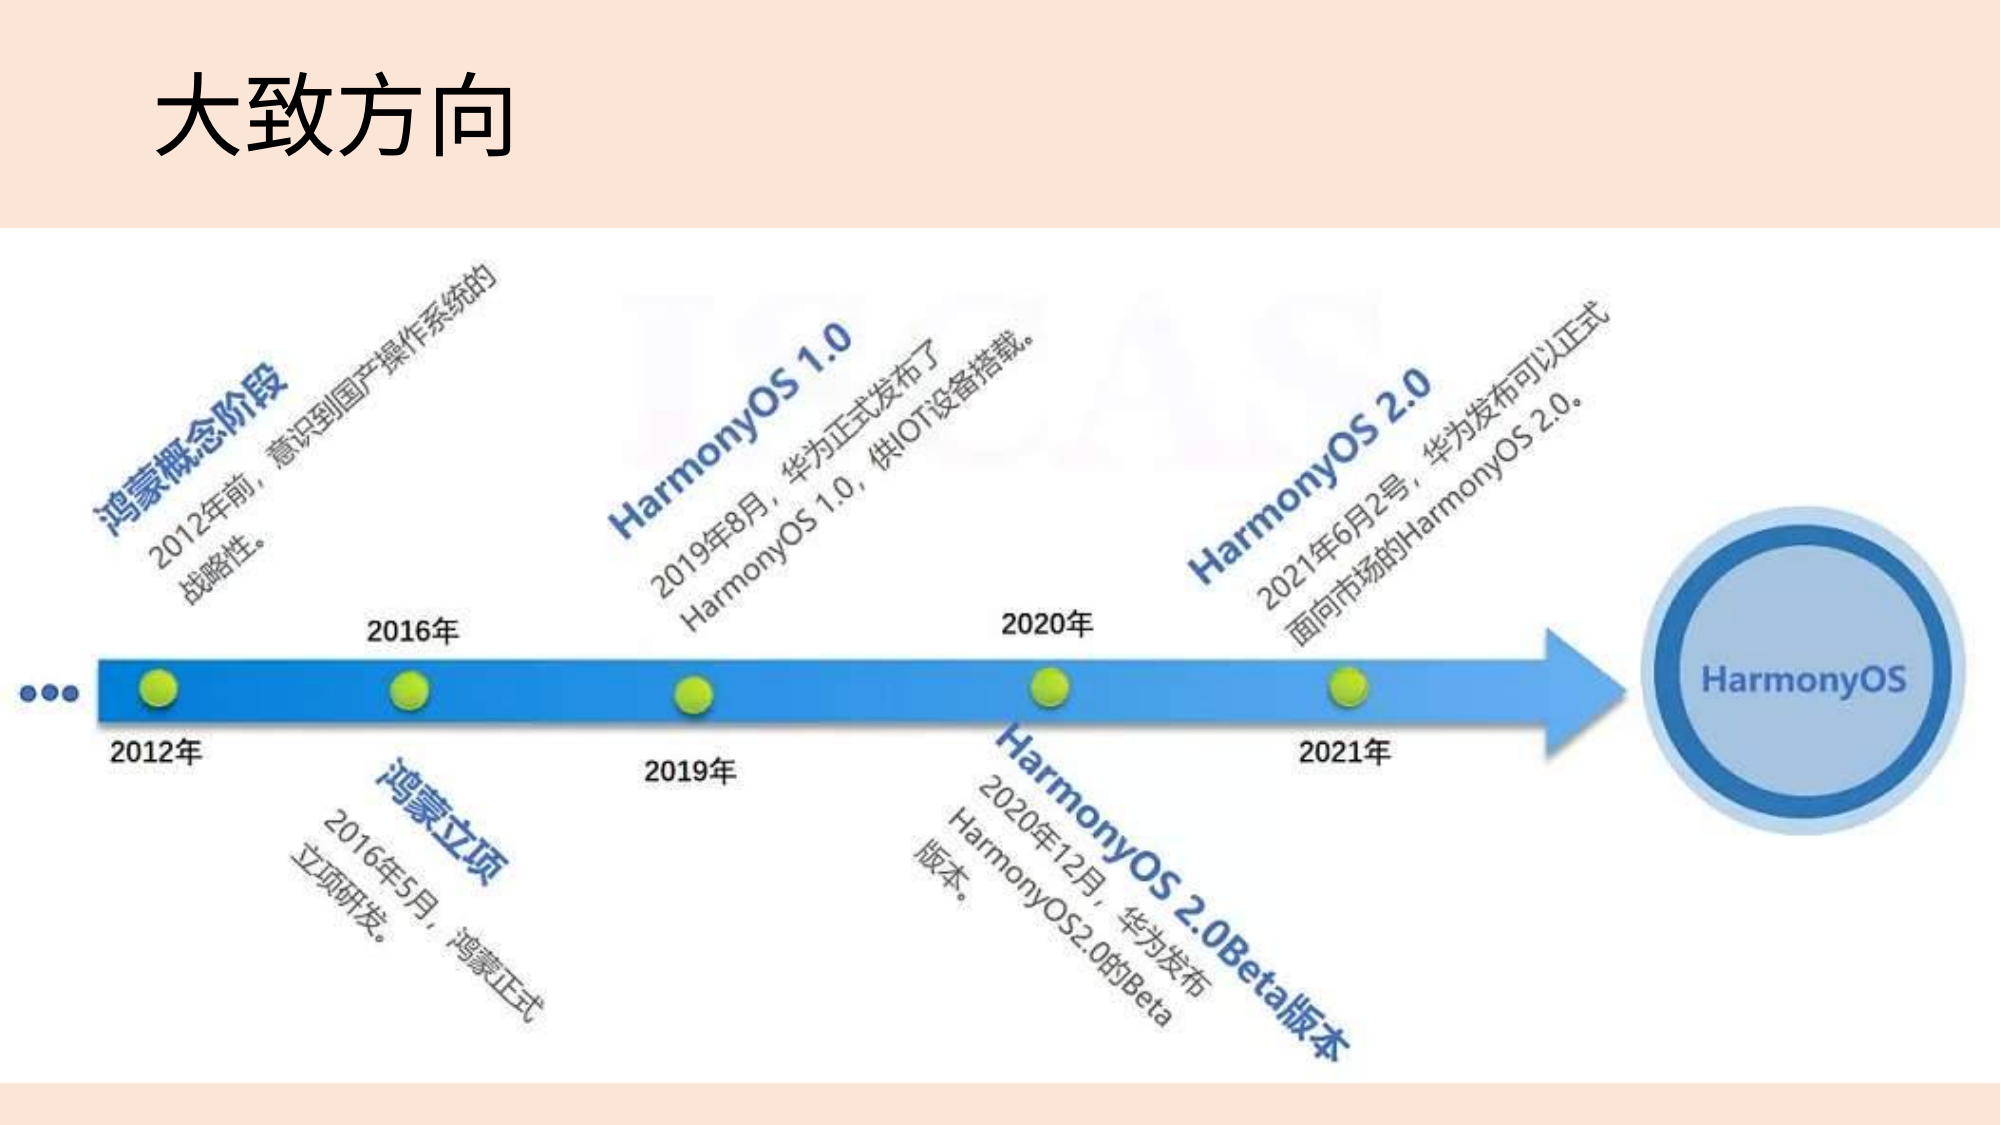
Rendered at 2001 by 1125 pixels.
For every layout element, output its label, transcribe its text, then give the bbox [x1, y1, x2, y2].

title 大致方向 [137, 11, 1863, 227]
picture [0, 228, 2000, 1083]
